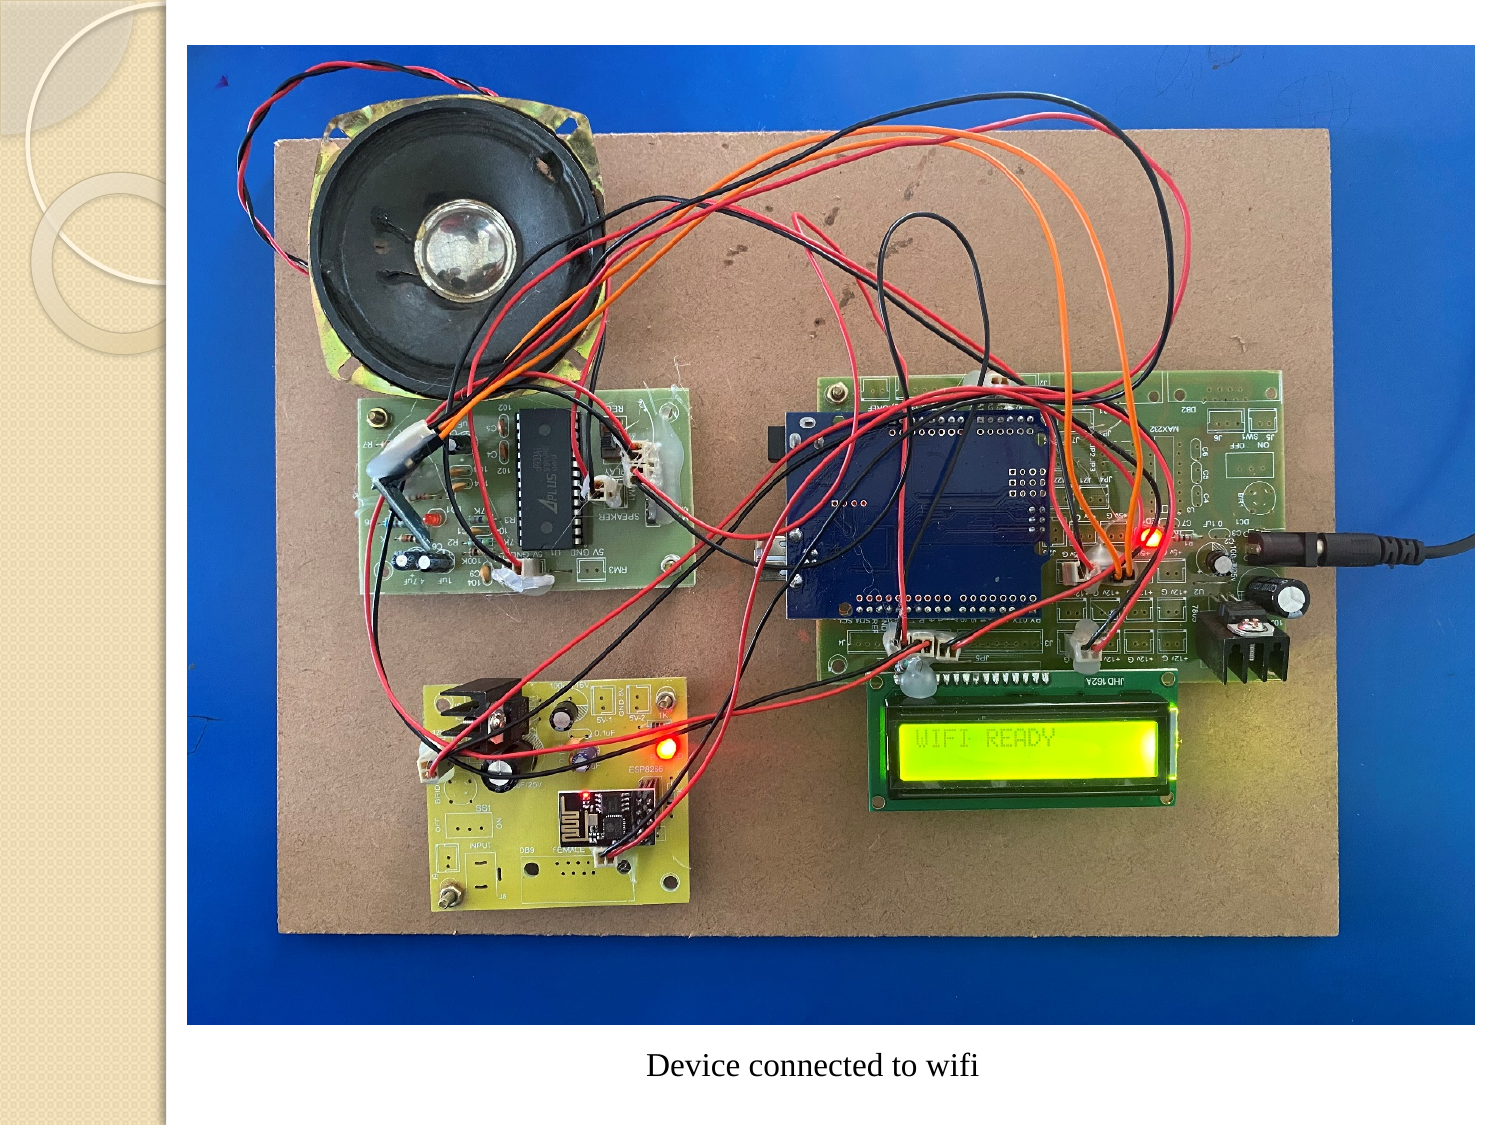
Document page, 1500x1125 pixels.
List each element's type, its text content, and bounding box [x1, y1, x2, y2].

title Device connected to wifi [235, 1036, 1466, 1125]
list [187, 44, 1476, 1026]
